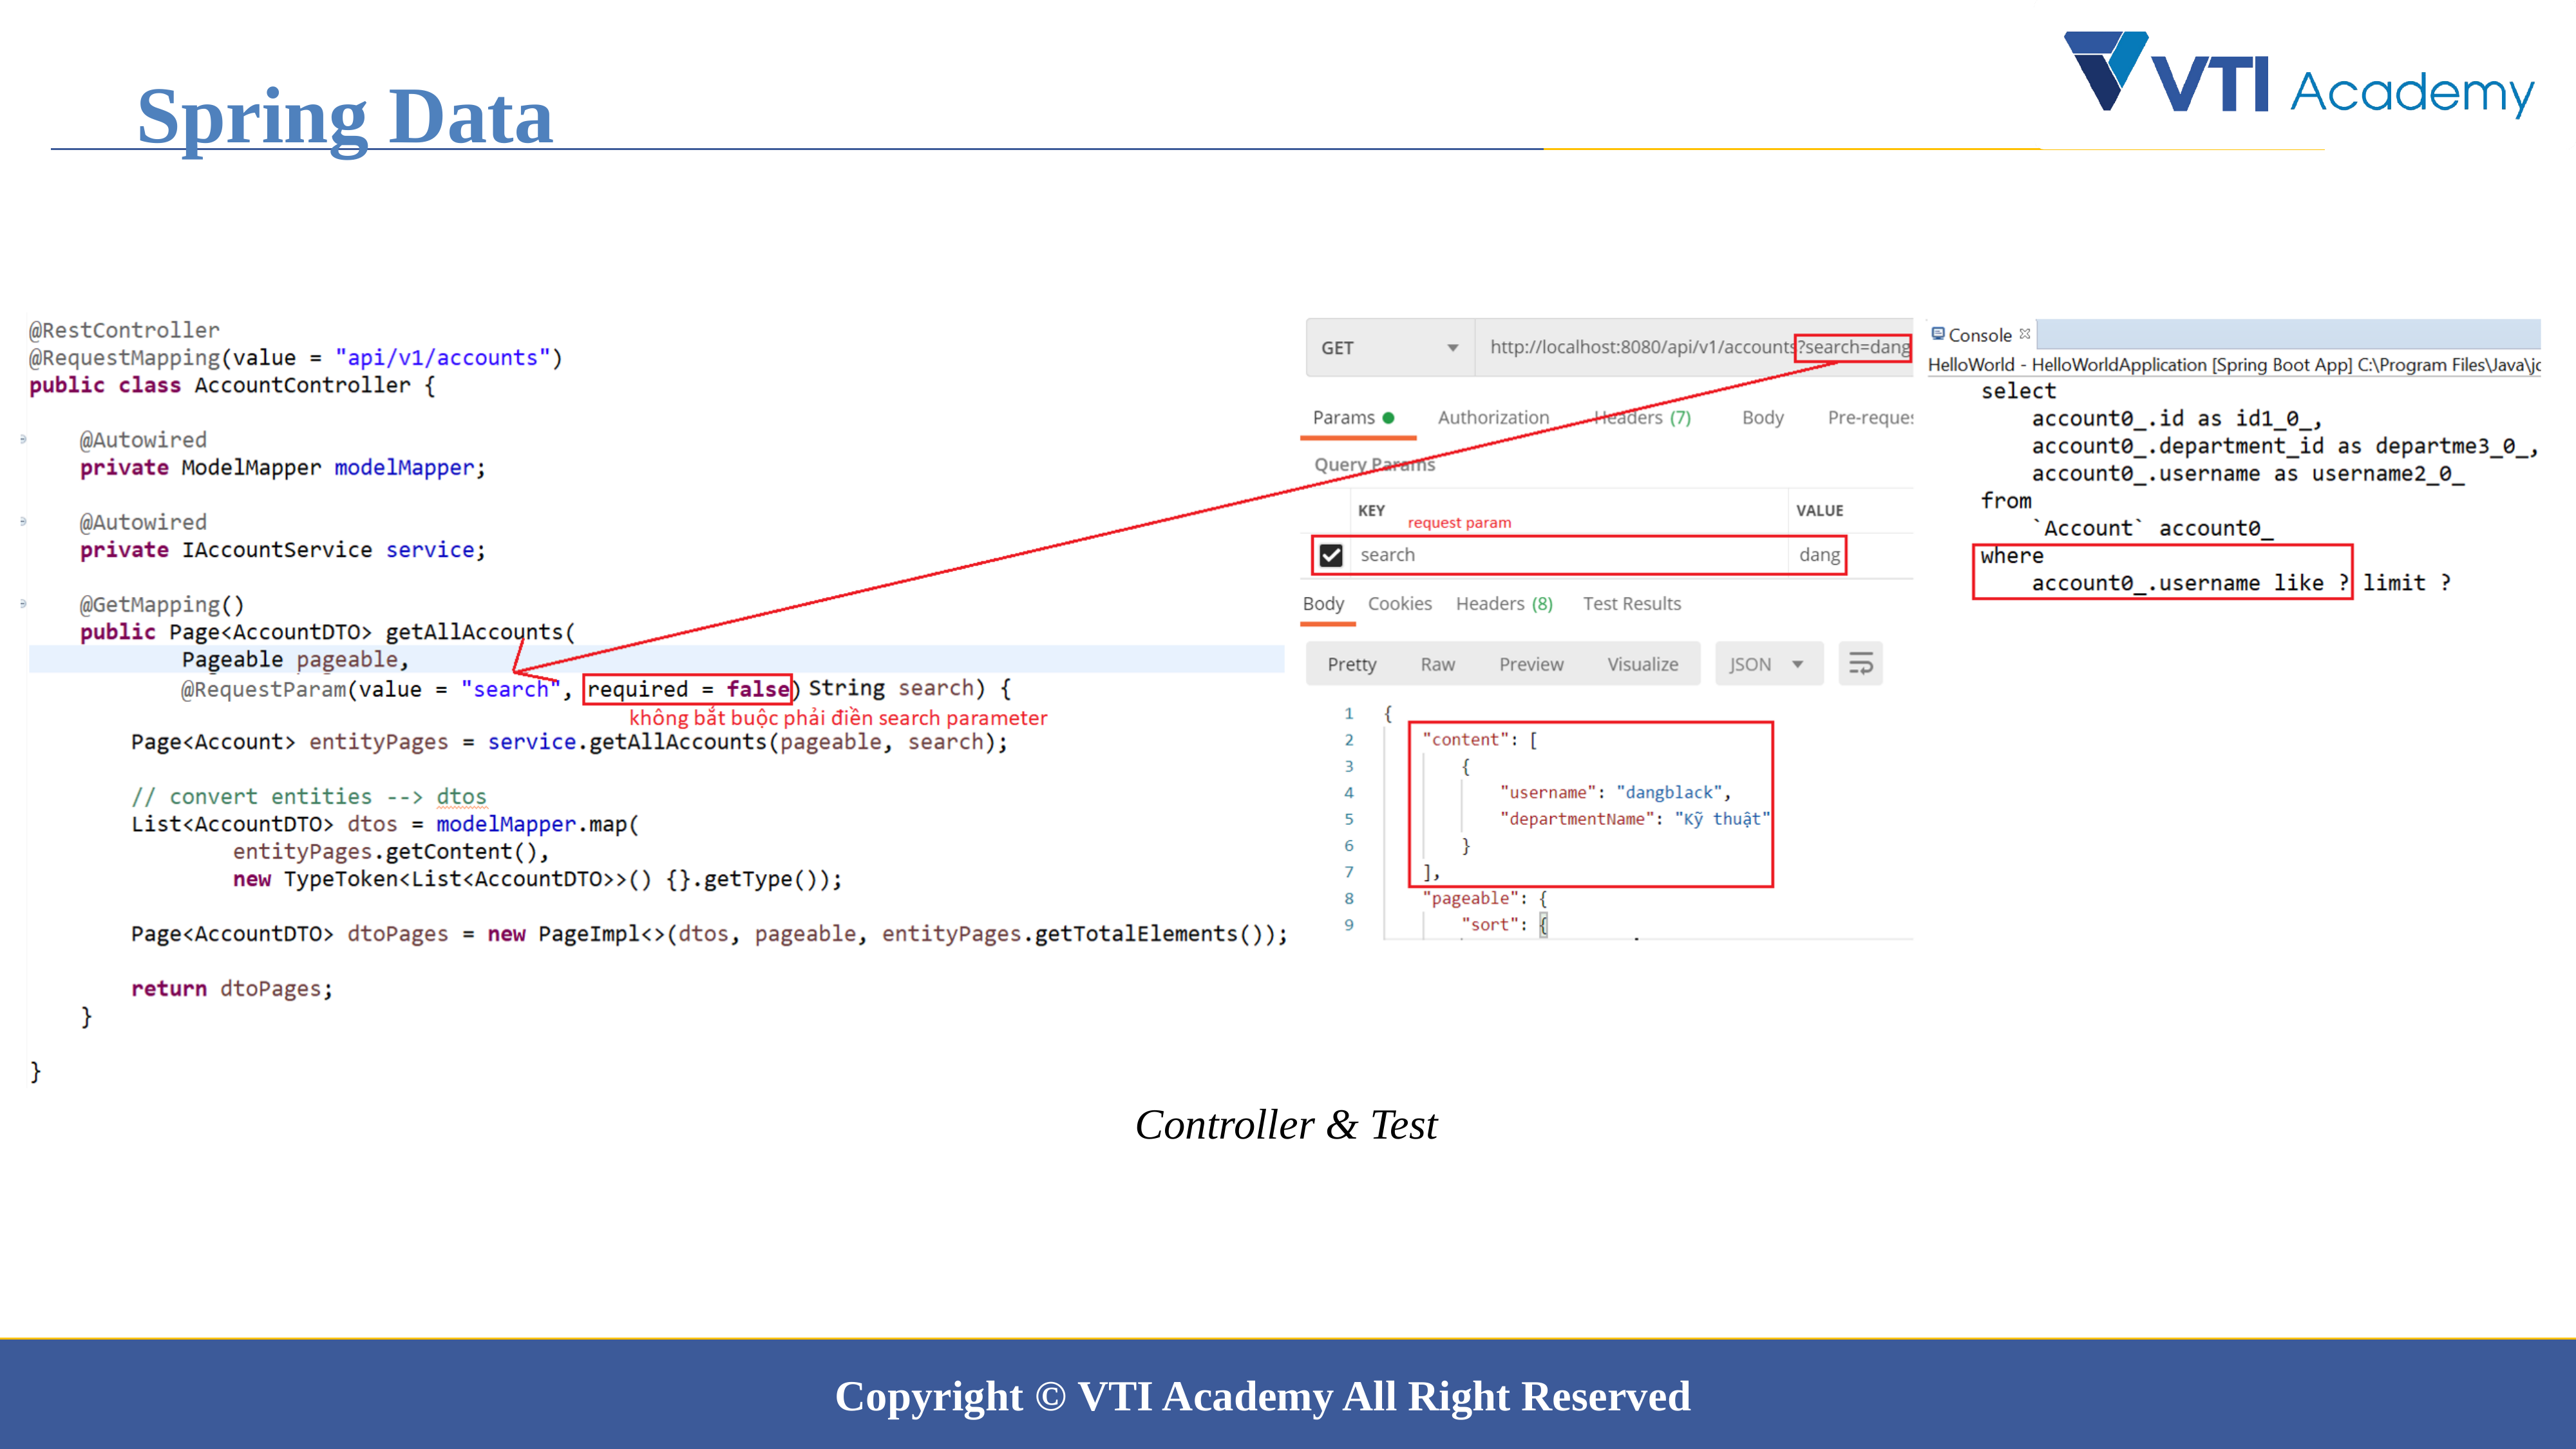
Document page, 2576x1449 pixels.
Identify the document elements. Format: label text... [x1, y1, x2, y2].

picture [21, 312, 2545, 1098]
text_box Controller & Test [1125, 1098, 1448, 1152]
text_box Spring Data [126, 60, 1709, 161]
picture [2034, 0, 2576, 149]
